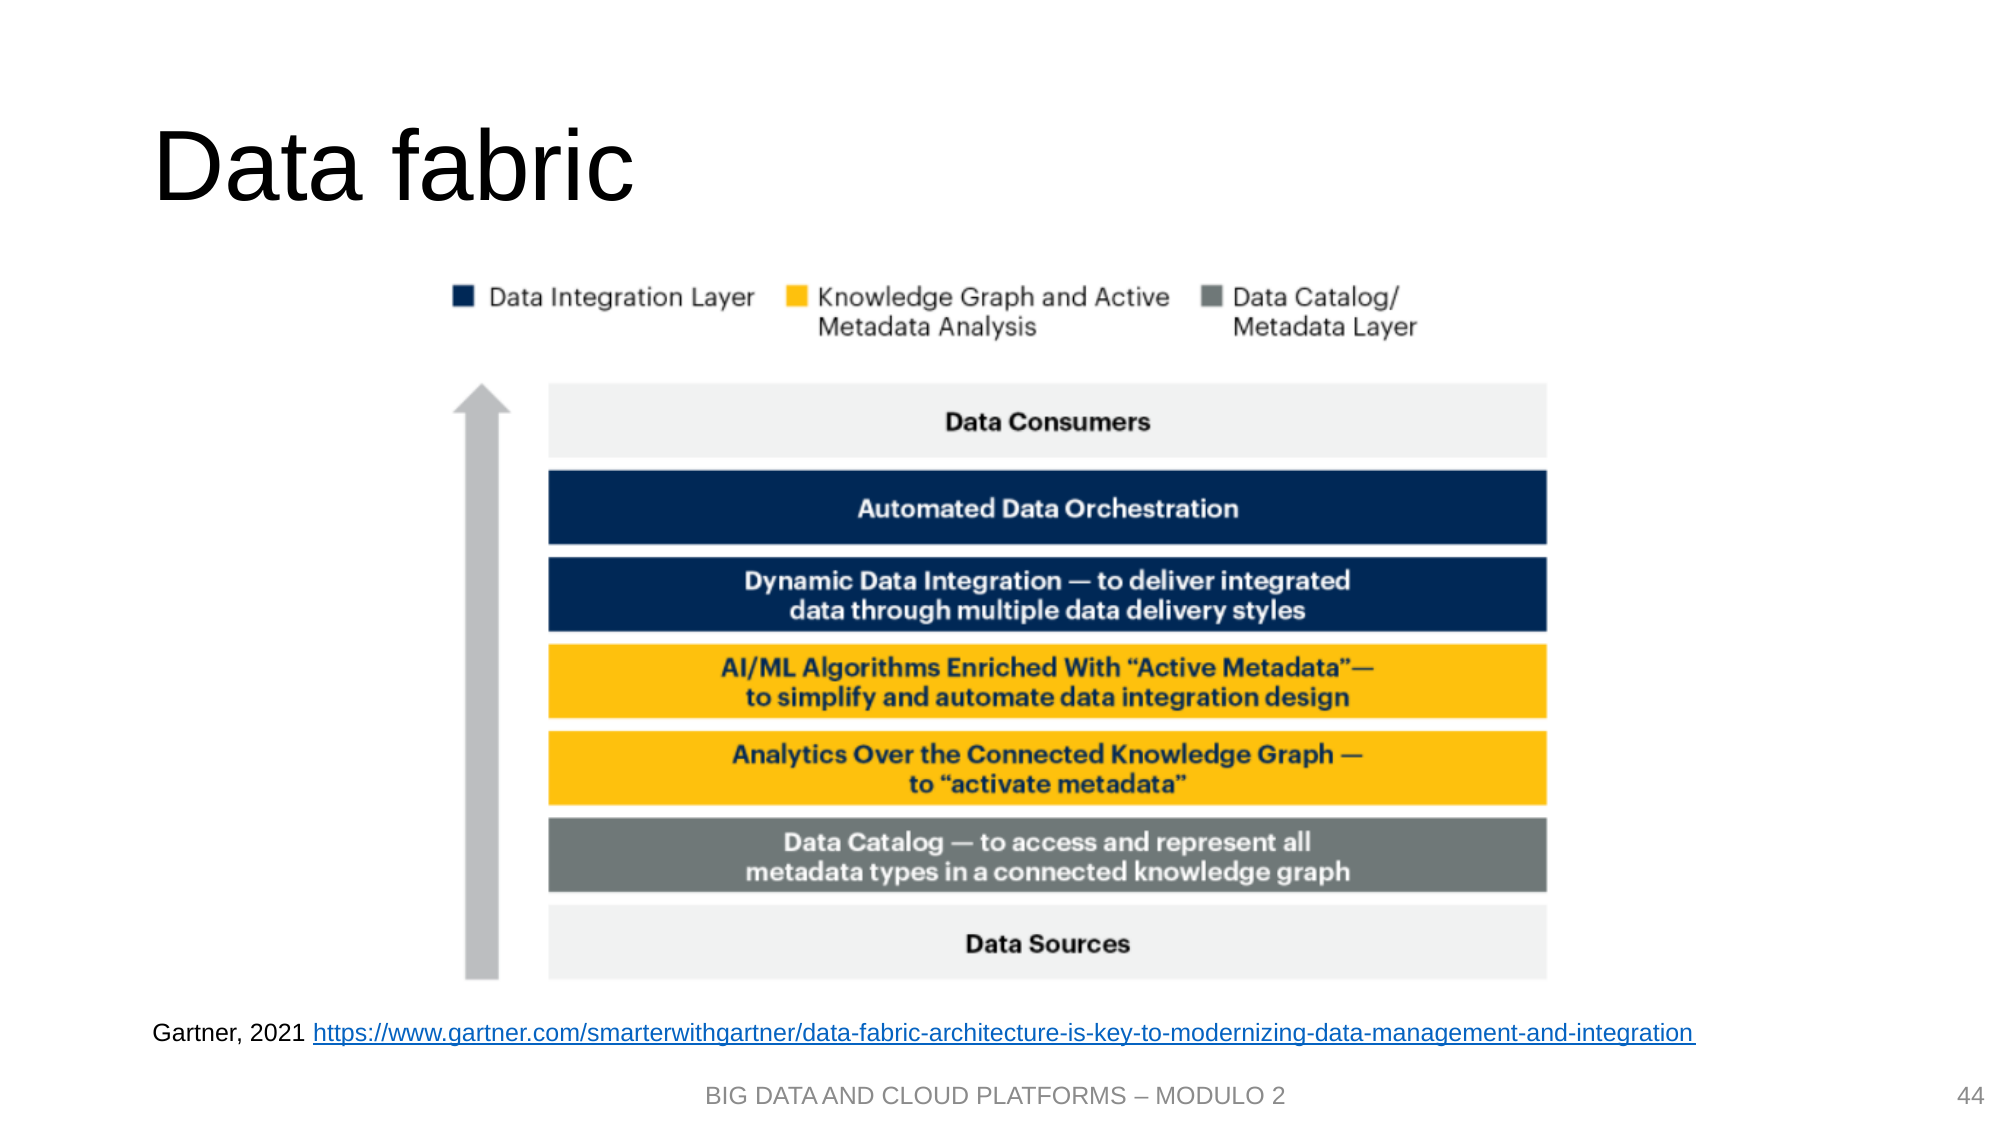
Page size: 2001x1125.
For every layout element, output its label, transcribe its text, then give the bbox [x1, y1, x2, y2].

list Gartner, 2021 https://www.gartner.com/smarterwithgartner/data-fabric-architecture-is-key-to-modernizing-data-management-and-integration [137, 1003, 1863, 1064]
picture [445, 278, 1555, 993]
title Data fabric [137, 59, 1863, 278]
slide_number 44 [1550, 1065, 2000, 1125]
